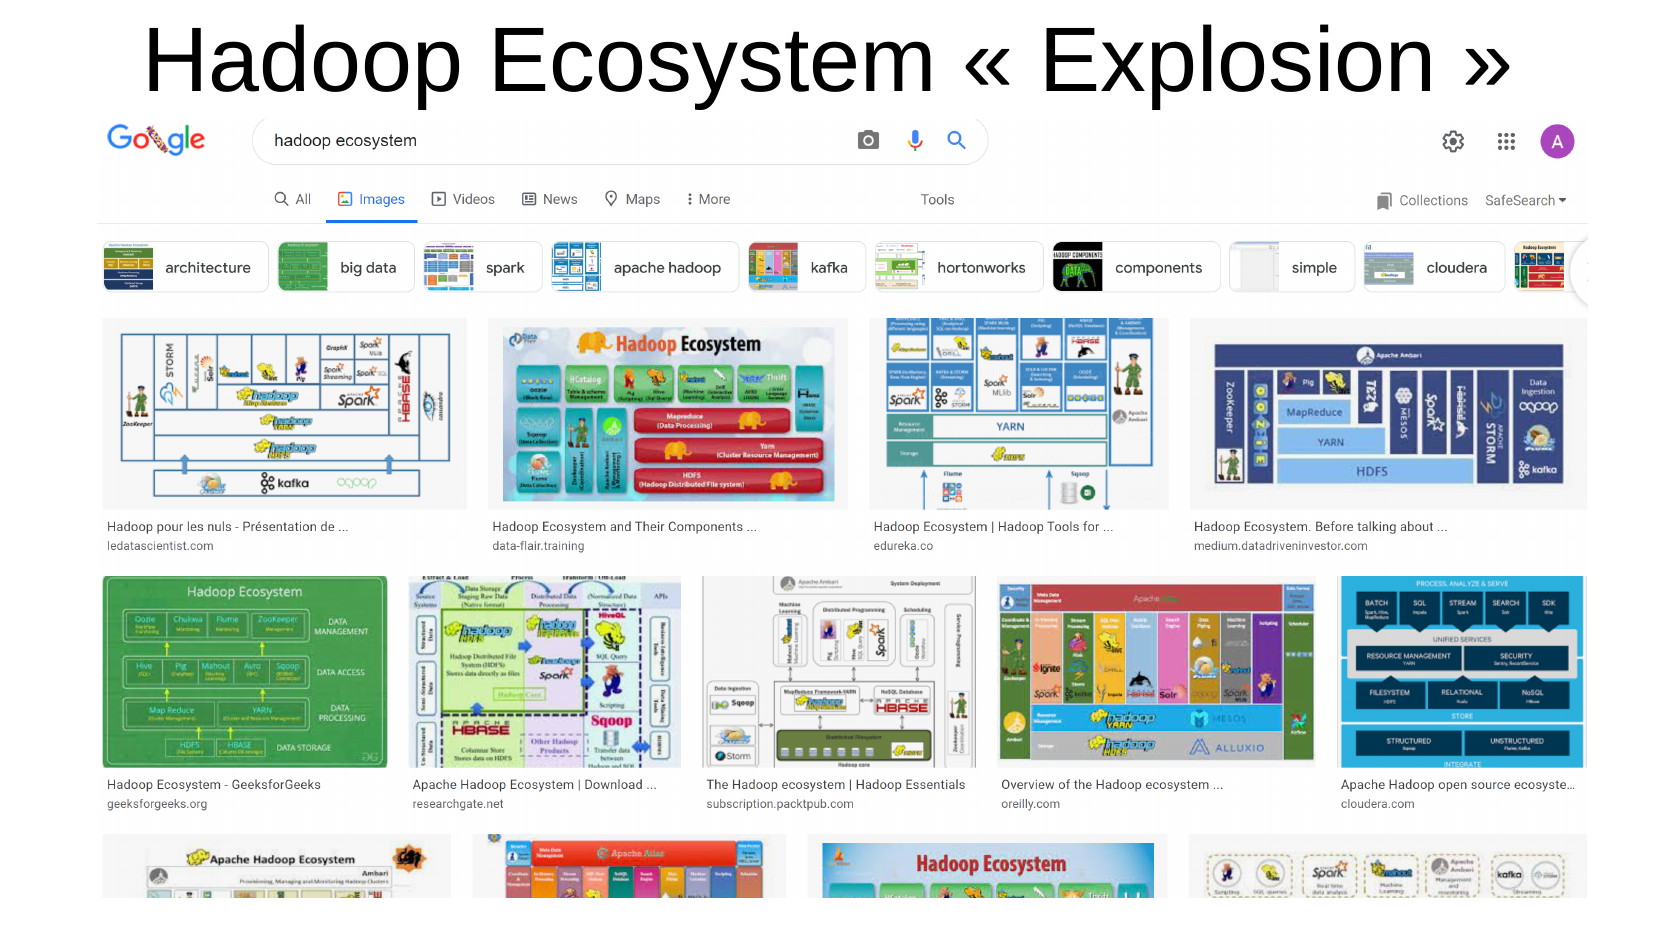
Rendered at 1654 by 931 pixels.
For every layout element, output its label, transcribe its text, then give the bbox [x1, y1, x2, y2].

picture [97, 119, 1588, 898]
text_box Hadoop Ecosystem « Explosion » [0, 0, 1654, 152]
